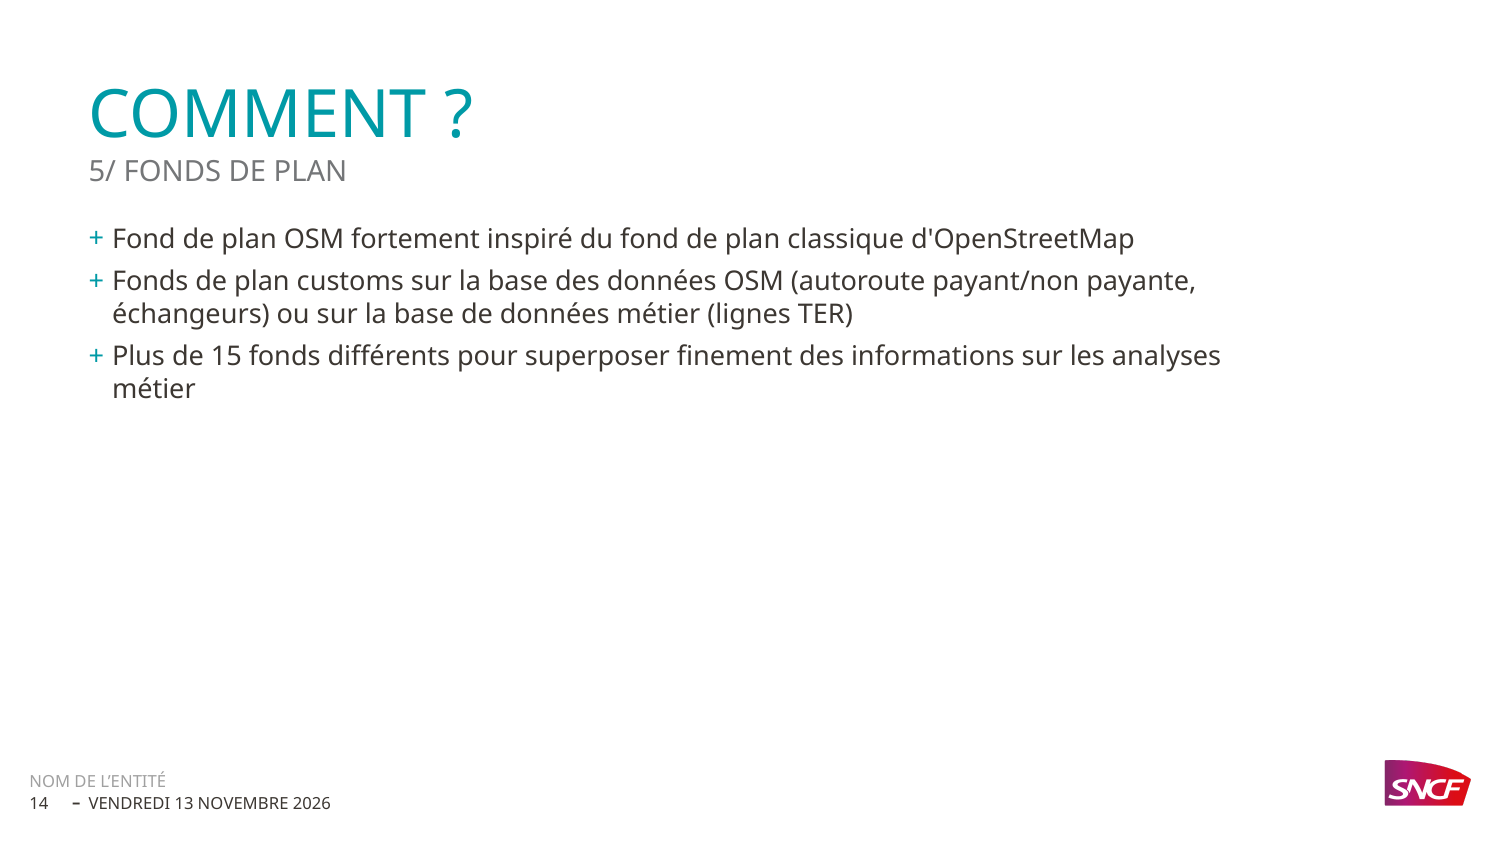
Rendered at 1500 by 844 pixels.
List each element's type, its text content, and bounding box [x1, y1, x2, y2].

picture [1364, 708, 1495, 839]
list 5/ fonds de plan [88, 155, 1412, 227]
list Fond de plan OSM fortement inspiré du fond de plan classique d'OpenStreetMap Fonds de plan customs sur la base des données OSM (autoroute payant/non payante, échangeurs) ou sur la base de données métier (lignes TER) Plus de 15 fonds différents pour superposer finement des informations sur les analyses métier [88, 221, 1270, 517]
footer NOM DE L’ENTITÉ [29, 764, 1347, 791]
slide_number 14 [29, 791, 89, 817]
title Comment ? [88, 79, 1412, 155]
slide_number mardi 15 mai 2018 [89, 791, 1347, 817]
